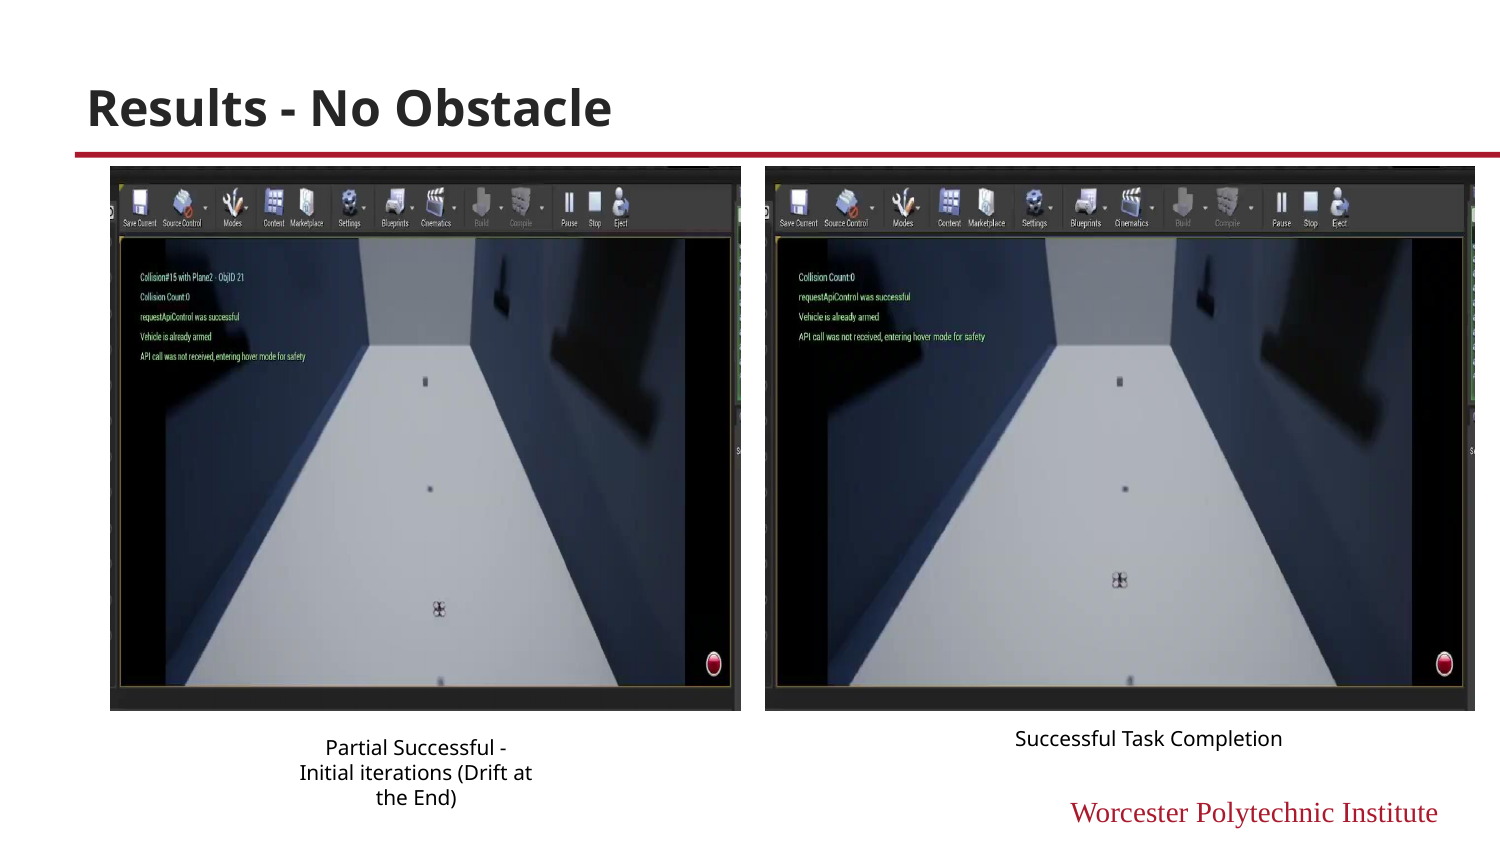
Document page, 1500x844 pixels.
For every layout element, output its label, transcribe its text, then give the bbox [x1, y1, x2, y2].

text_box Successful Task Completion [1000, 720, 1316, 763]
picture [110, 166, 741, 712]
title Results - No Obstacle [75, 43, 1425, 142]
picture [765, 166, 1476, 712]
text_box Partial Successful - Initial iterations (Drift at the End) [283, 720, 549, 772]
